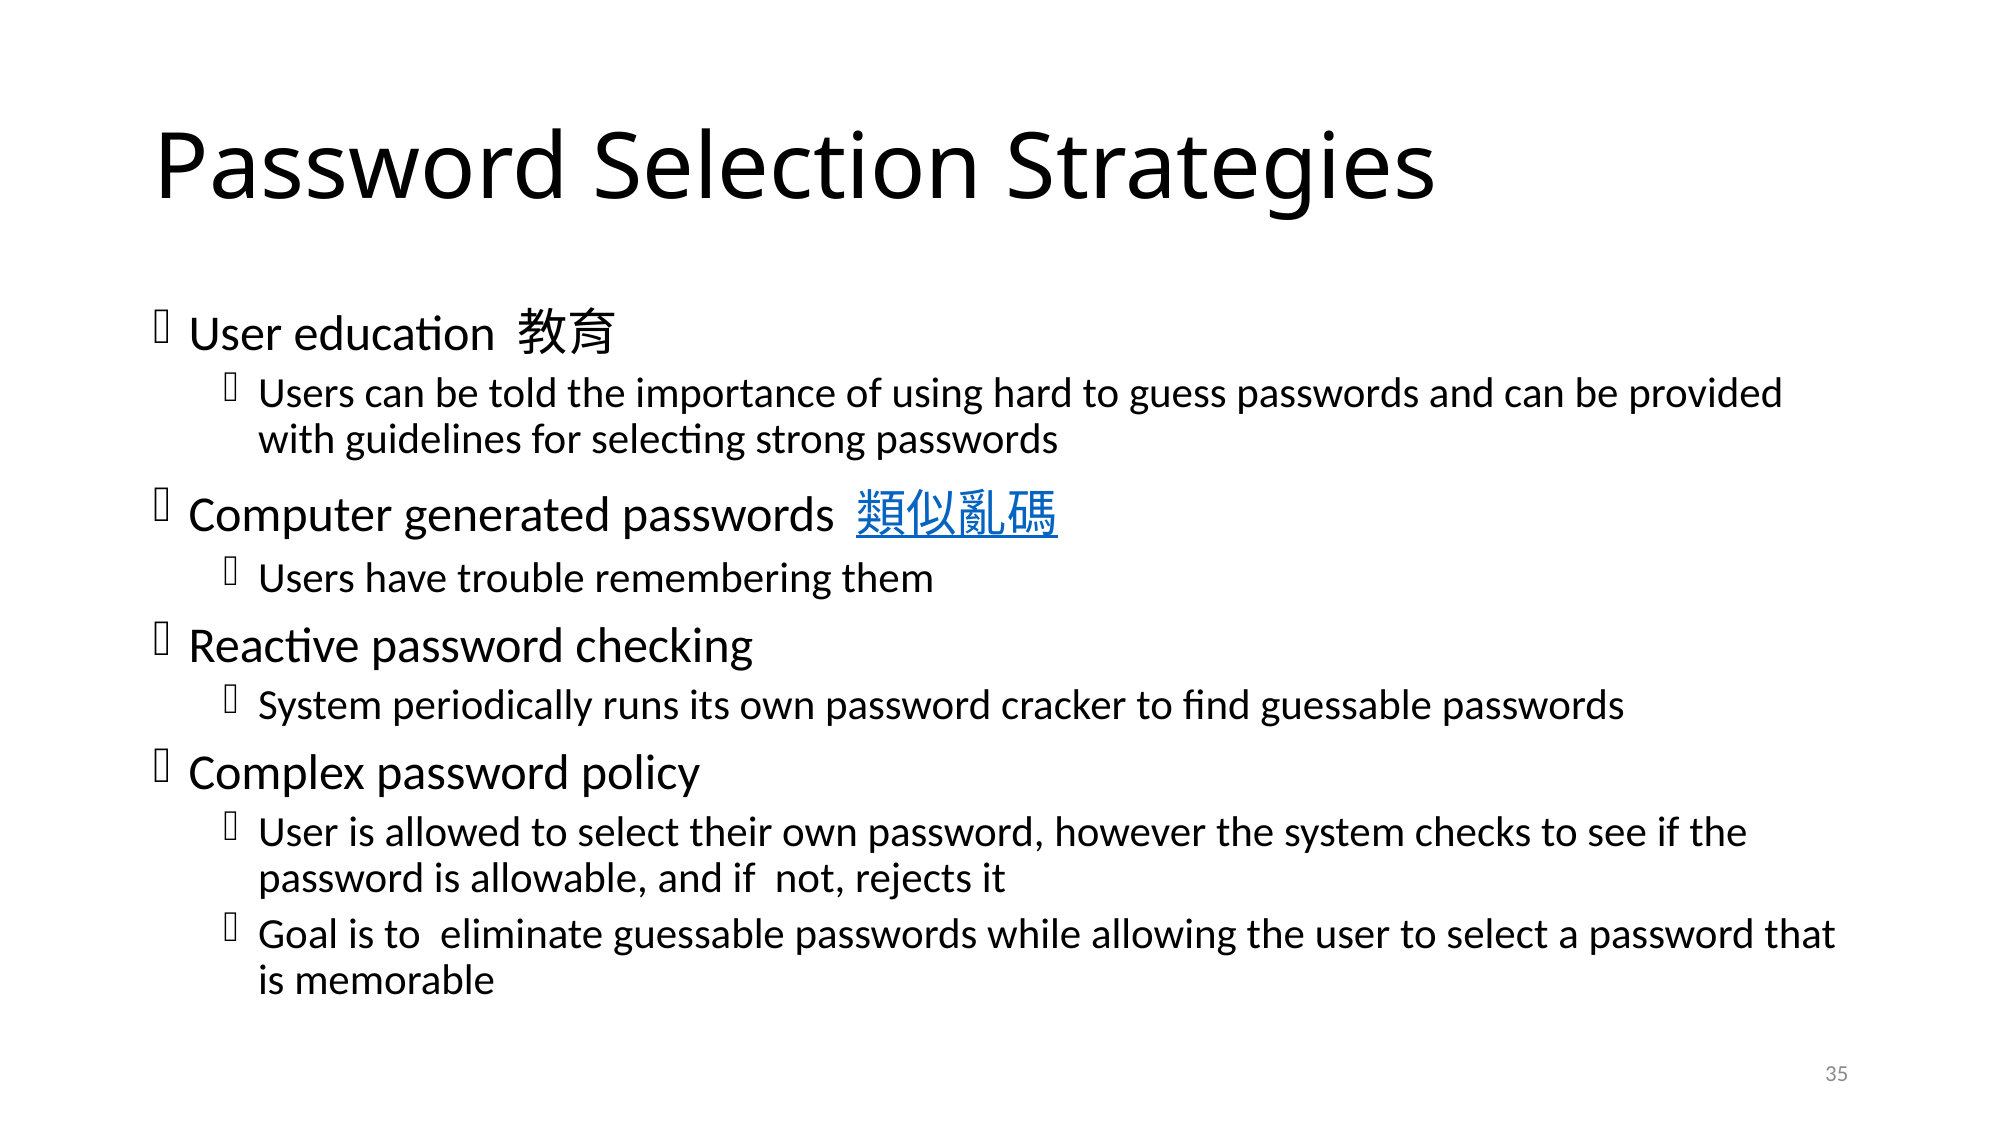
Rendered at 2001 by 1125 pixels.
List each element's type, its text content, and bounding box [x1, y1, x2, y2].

title Password Selection Strategies [138, 60, 1864, 278]
list User education 教育 Users can be told the importance of using hard to guess passwords and can be provided with guidelines for selecting strong passwords Computer generated passwords 類似亂碼 Users have trouble remembering them Reactive password checking System periodically runs its own password cracker to find guessable passwords Complex password policy User is allowed to select their own password, however the system checks to see if the password is allowable, and if not, rejects it Goal is to eliminate guessable passwords while allowing the user to select a password that is memorable [138, 299, 1864, 1014]
slide_number 35 [1413, 1042, 1864, 1103]
